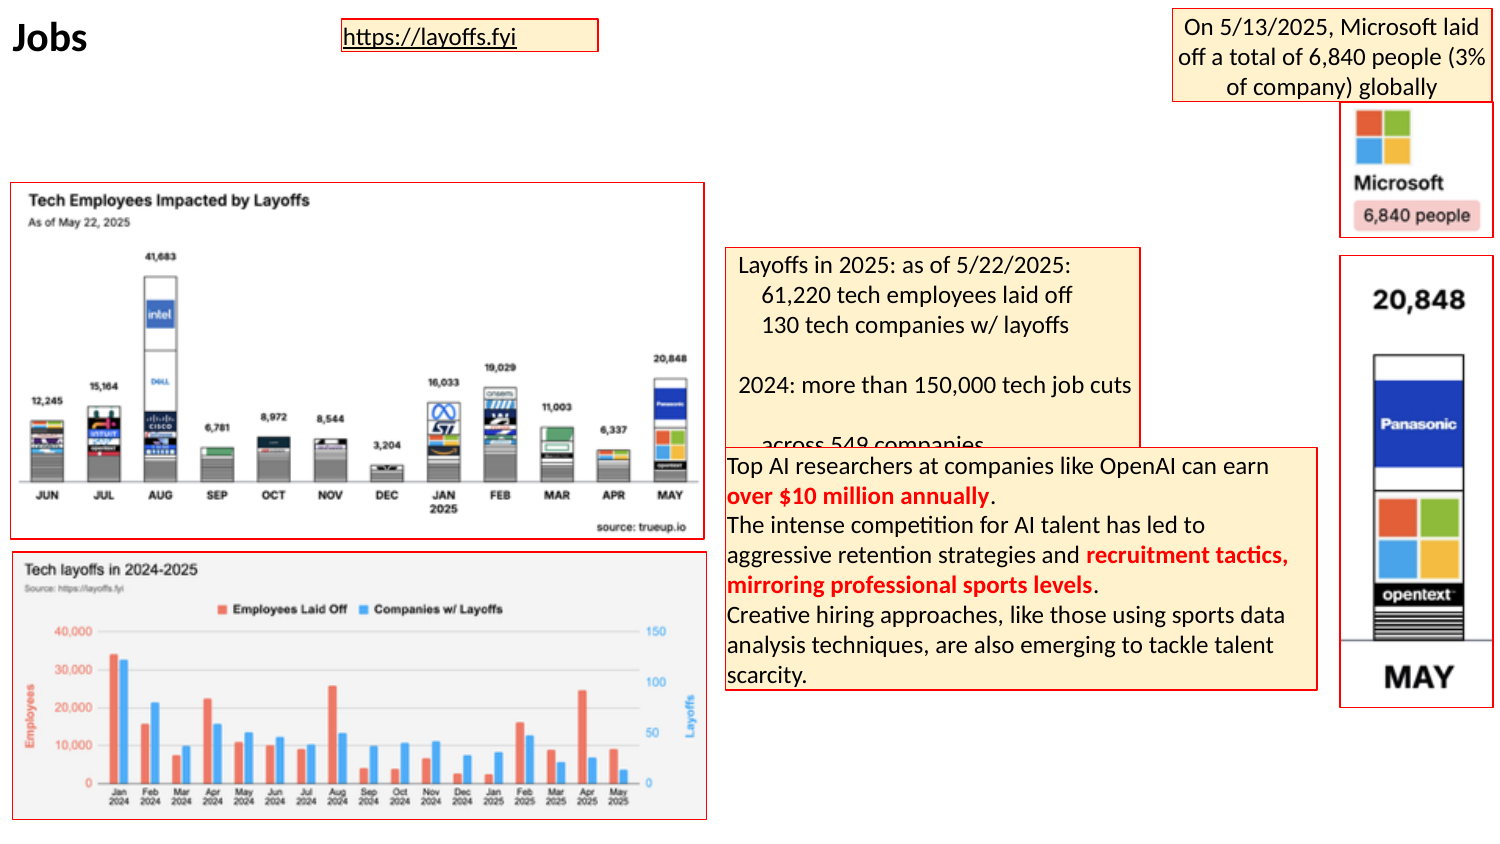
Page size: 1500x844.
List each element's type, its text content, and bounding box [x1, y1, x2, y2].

picture [1340, 256, 1493, 708]
text_box https://layoffs.fyi [341, 18, 598, 52]
text_box Jobs [10, 8, 533, 62]
picture [10, 182, 704, 539]
picture [13, 552, 706, 820]
text_box Top AI researchers at companies like OpenAI can earn over $10 million annually. The intense competition for AI talent has led to aggressive retention strategies and recruitment tactics, mirroring professional sports levels. Creative hiring approaches, like those using sports data analysis techniques, are also emerging to tackle talent scarcity. [725, 447, 1317, 691]
text_box Layoffs in 2025: as of 5/22/2025: 61,220 tech employees laid off 130 tech companies w/ layoffs 2024: more than 150,000 tech job cuts across 549 companies [725, 247, 1140, 447]
picture [1340, 102, 1493, 238]
text_box On 5/13/2025, Microsoft laid off a total of 6,840 people (3% of company) globally [1172, 8, 1492, 102]
